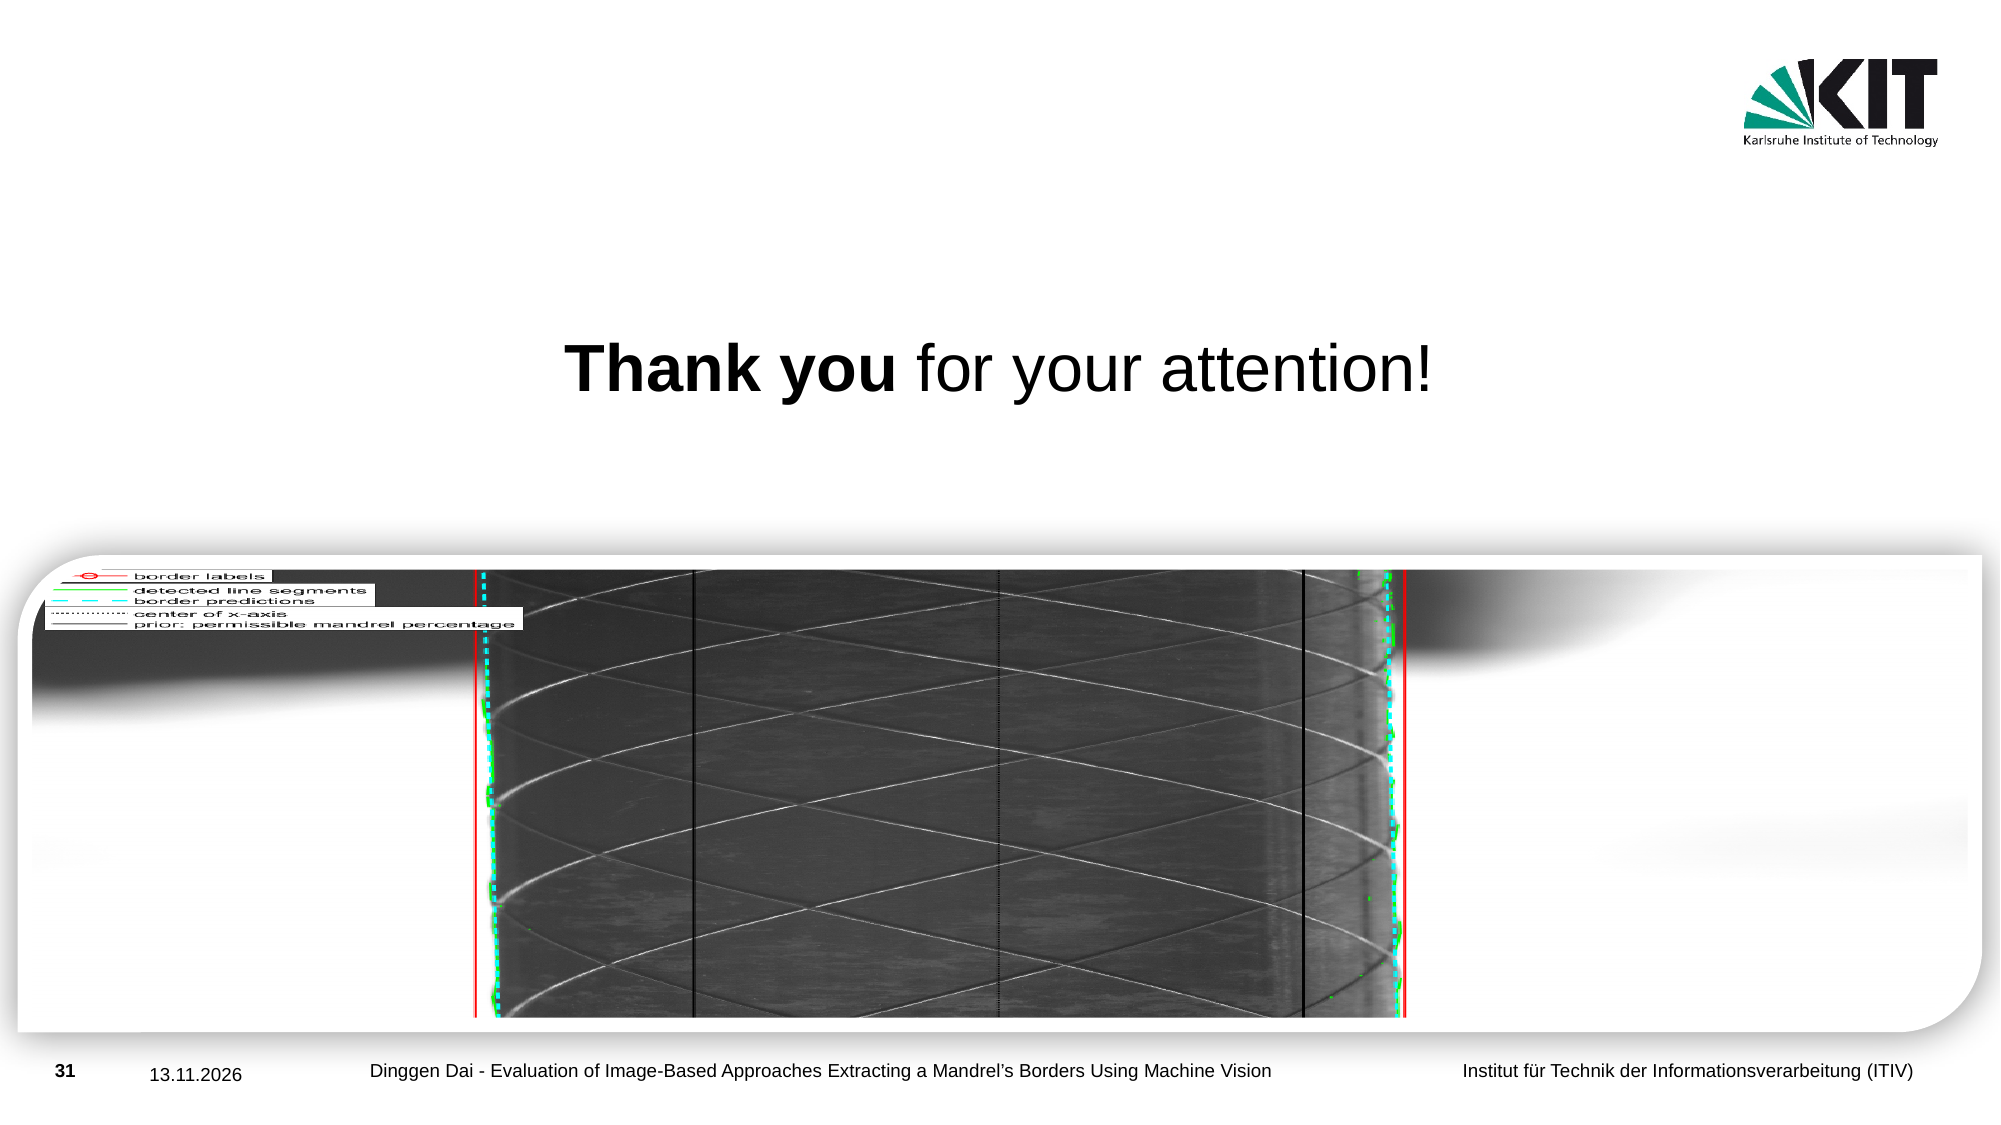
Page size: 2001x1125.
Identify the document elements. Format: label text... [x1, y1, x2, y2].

footer Dinggen Dai - Evaluation of Image-Based Approaches Extracting a Mandrel’s Borders Using Machine Vision [369, 1063, 1313, 1119]
title Thank you for your attention! [99, 312, 1900, 405]
picture [24, 562, 1976, 1026]
picture [1744, 59, 1938, 147]
